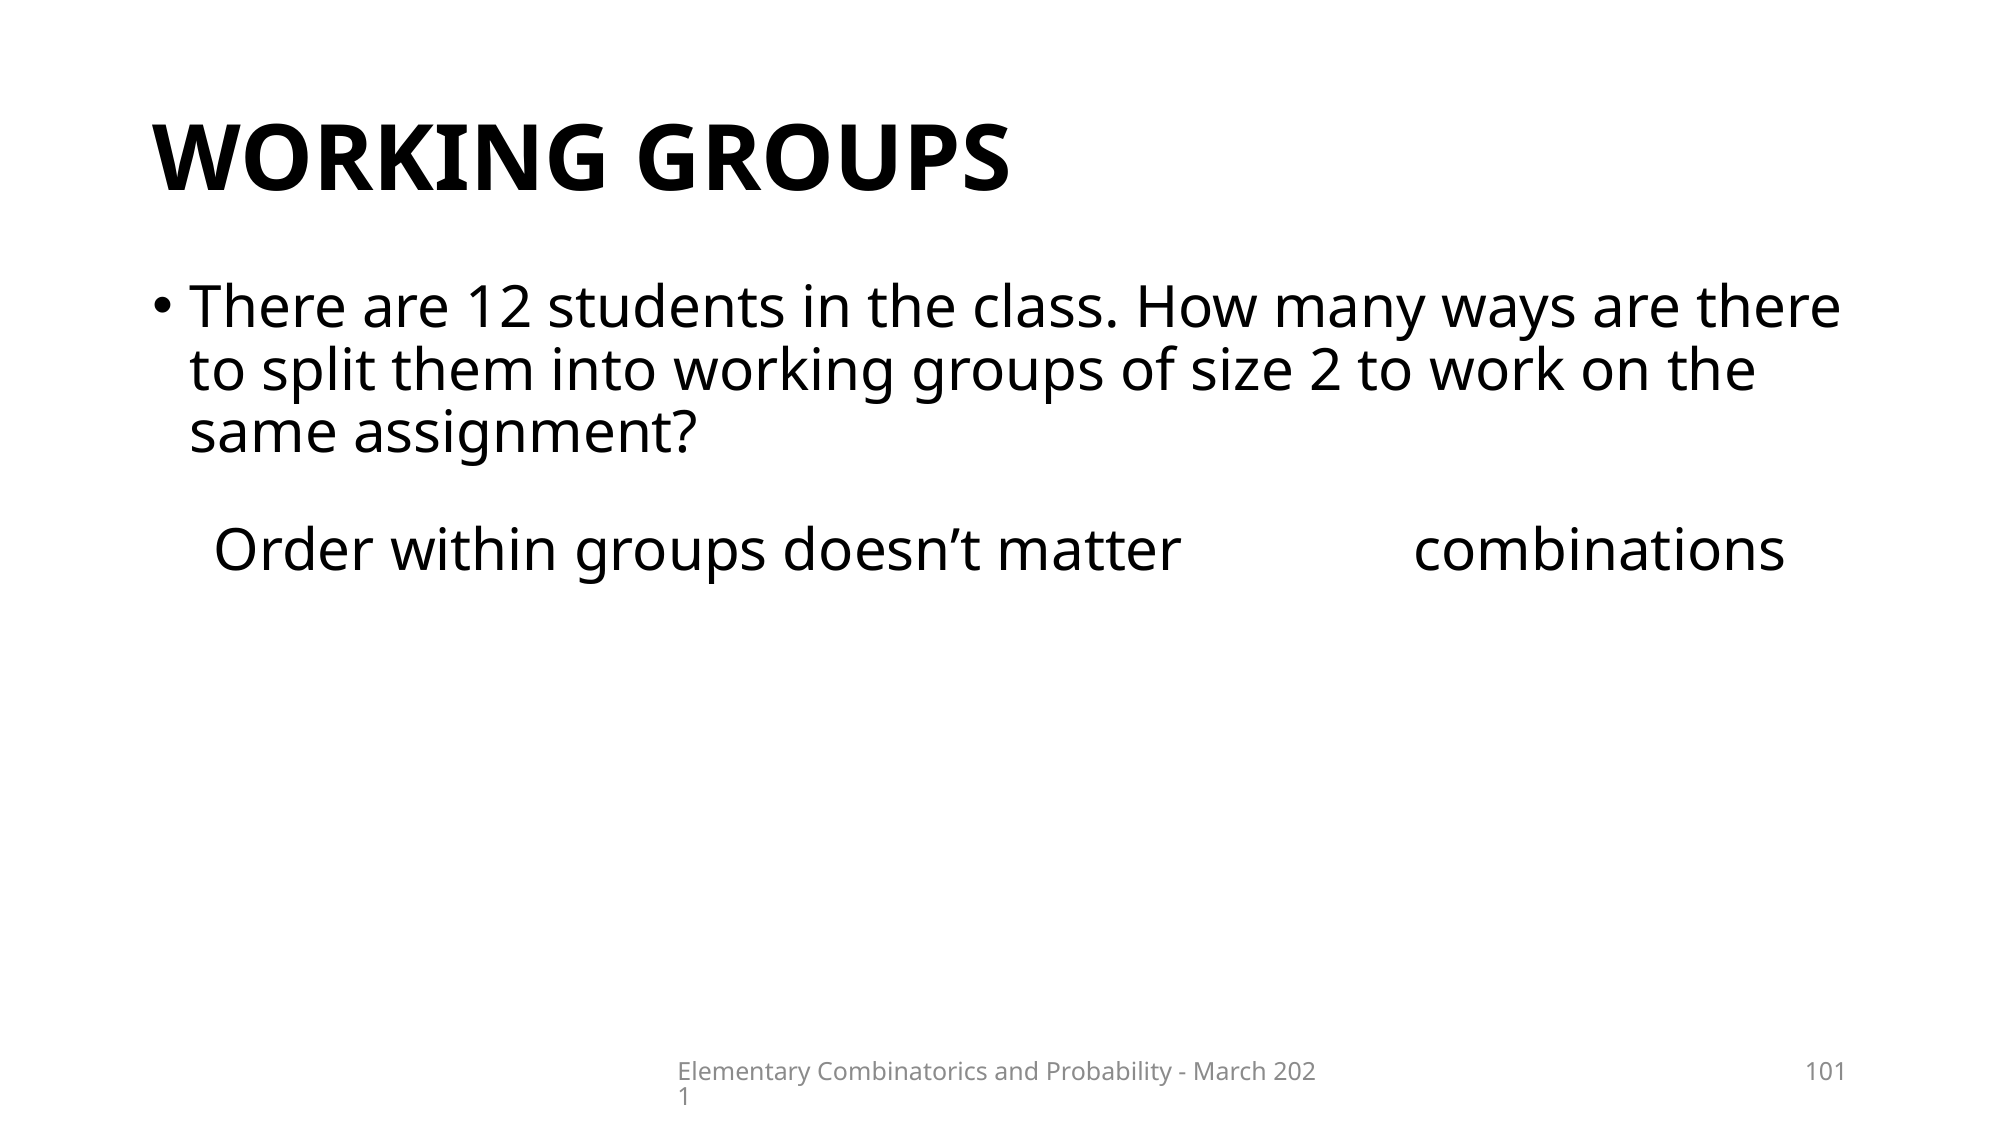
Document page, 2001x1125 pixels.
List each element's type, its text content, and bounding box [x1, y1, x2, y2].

title Working groups [137, 52, 1863, 270]
slide_number 101 [1412, 1042, 1863, 1103]
footer Elementary Combinatorics and Probability - March 2021 [662, 1042, 1338, 1103]
